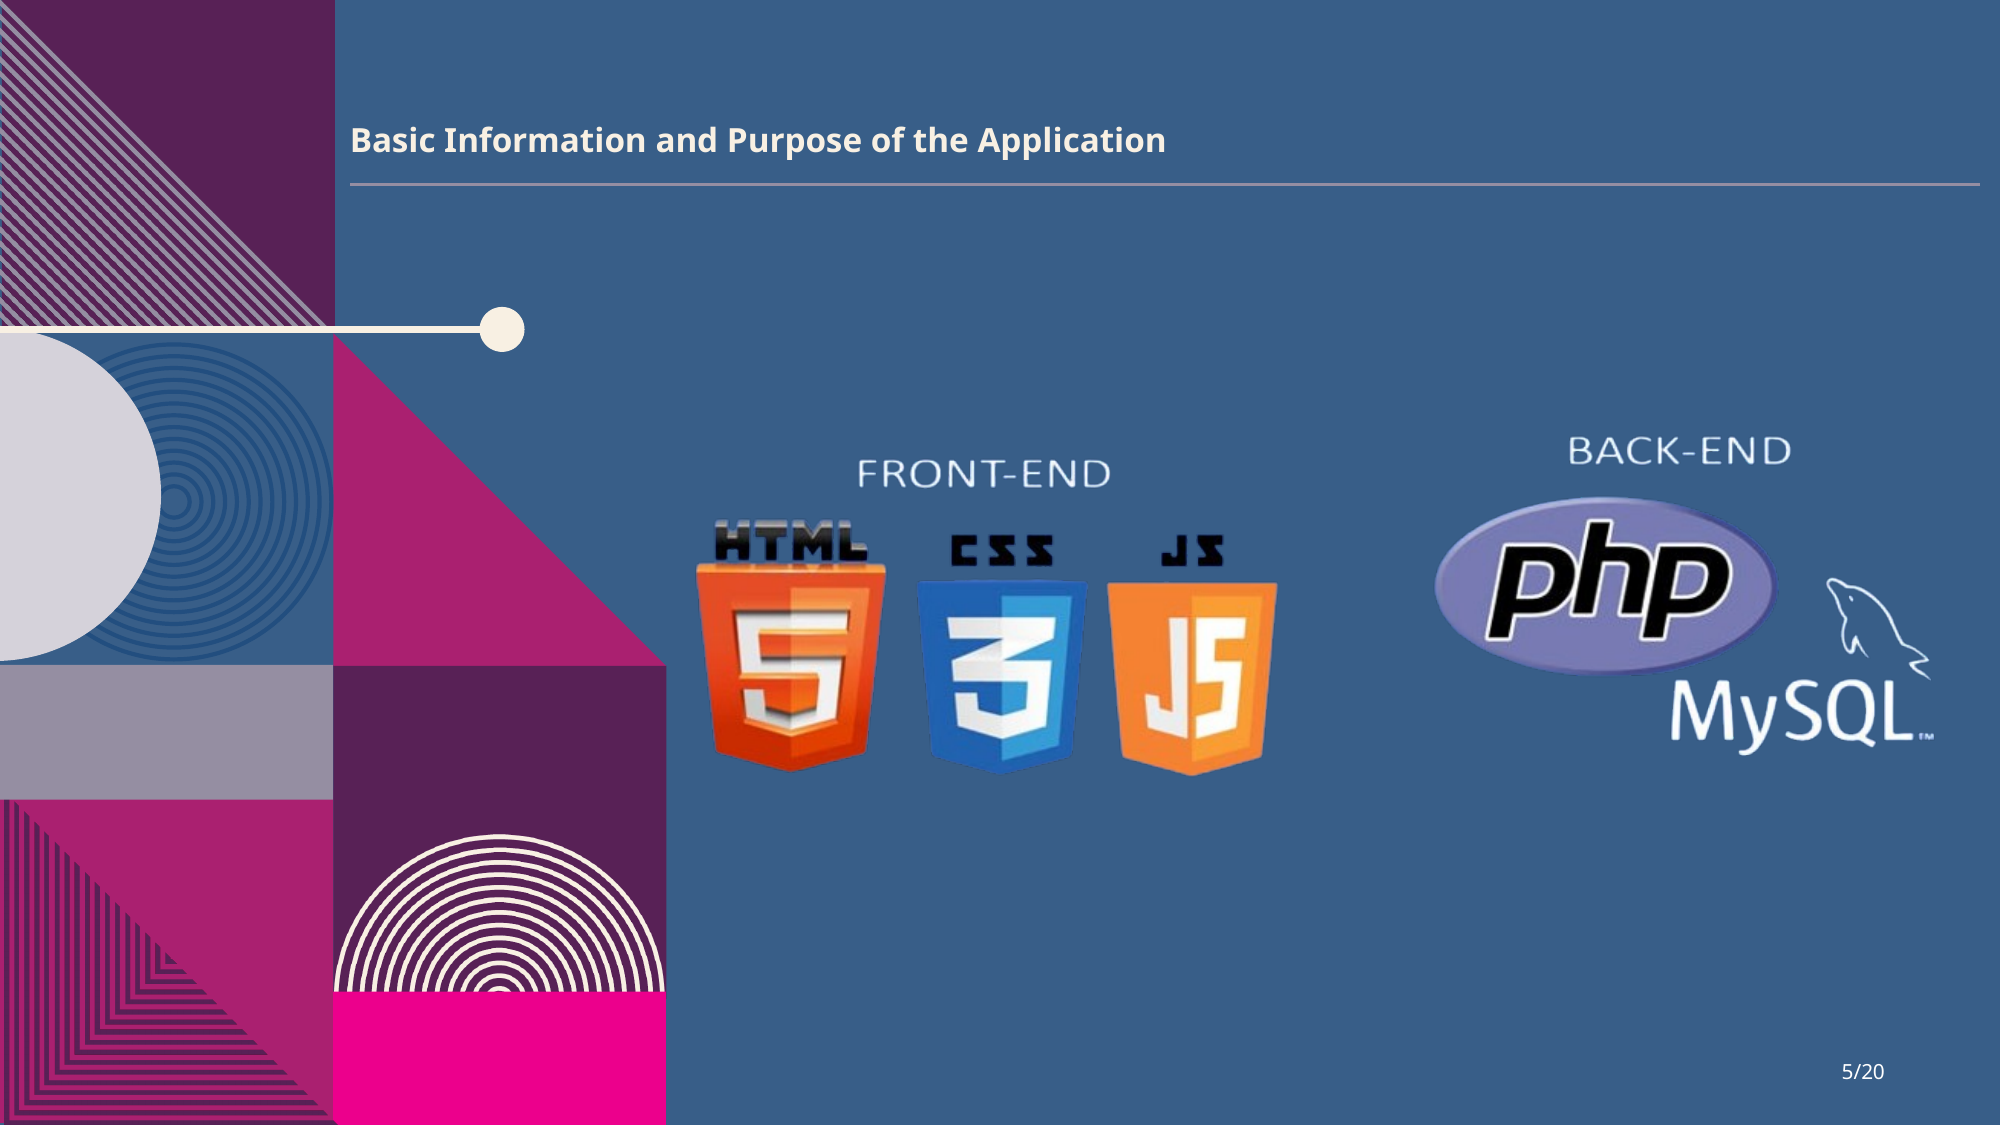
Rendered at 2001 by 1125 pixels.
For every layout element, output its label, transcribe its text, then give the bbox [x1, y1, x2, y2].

picture [4, 791, 665, 1125]
slide_number 5/20 [1824, 1042, 1900, 1103]
picture [0, 0, 332, 326]
picture [650, 381, 2000, 814]
text_box Basic Information and Purpose of the Application [335, 111, 1183, 167]
